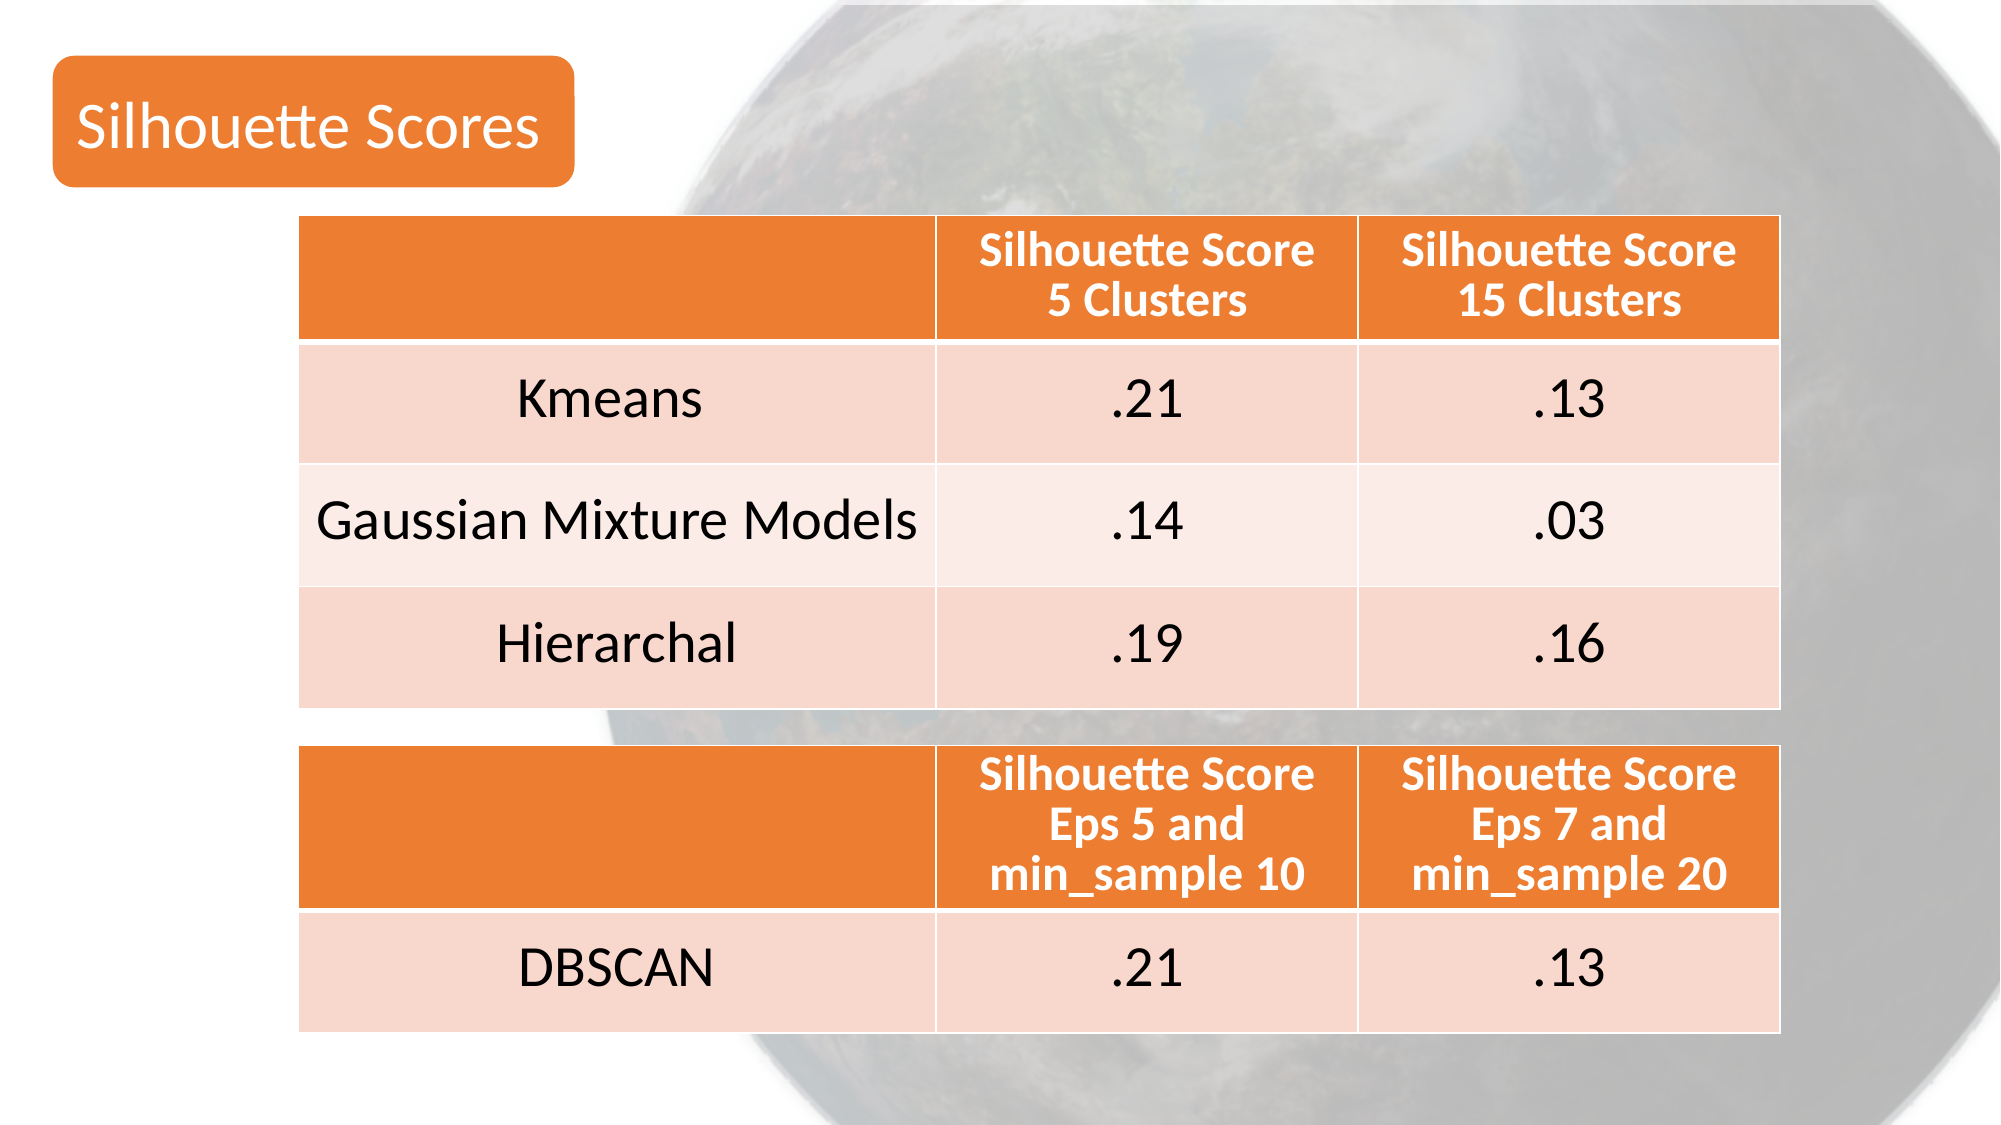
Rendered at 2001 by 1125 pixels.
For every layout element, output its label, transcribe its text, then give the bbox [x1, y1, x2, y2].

table_header [299, 216, 574, 339]
table_cell Hierarchal [299, 587, 574, 708]
table_cell Kmeans [299, 345, 574, 463]
table_cell DBSCAN [299, 913, 574, 1032]
table_header [299, 746, 574, 908]
picture [574, 0, 2000, 1125]
table_cell Gaussian Mixture Models [299, 465, 574, 586]
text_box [52, 55, 575, 188]
